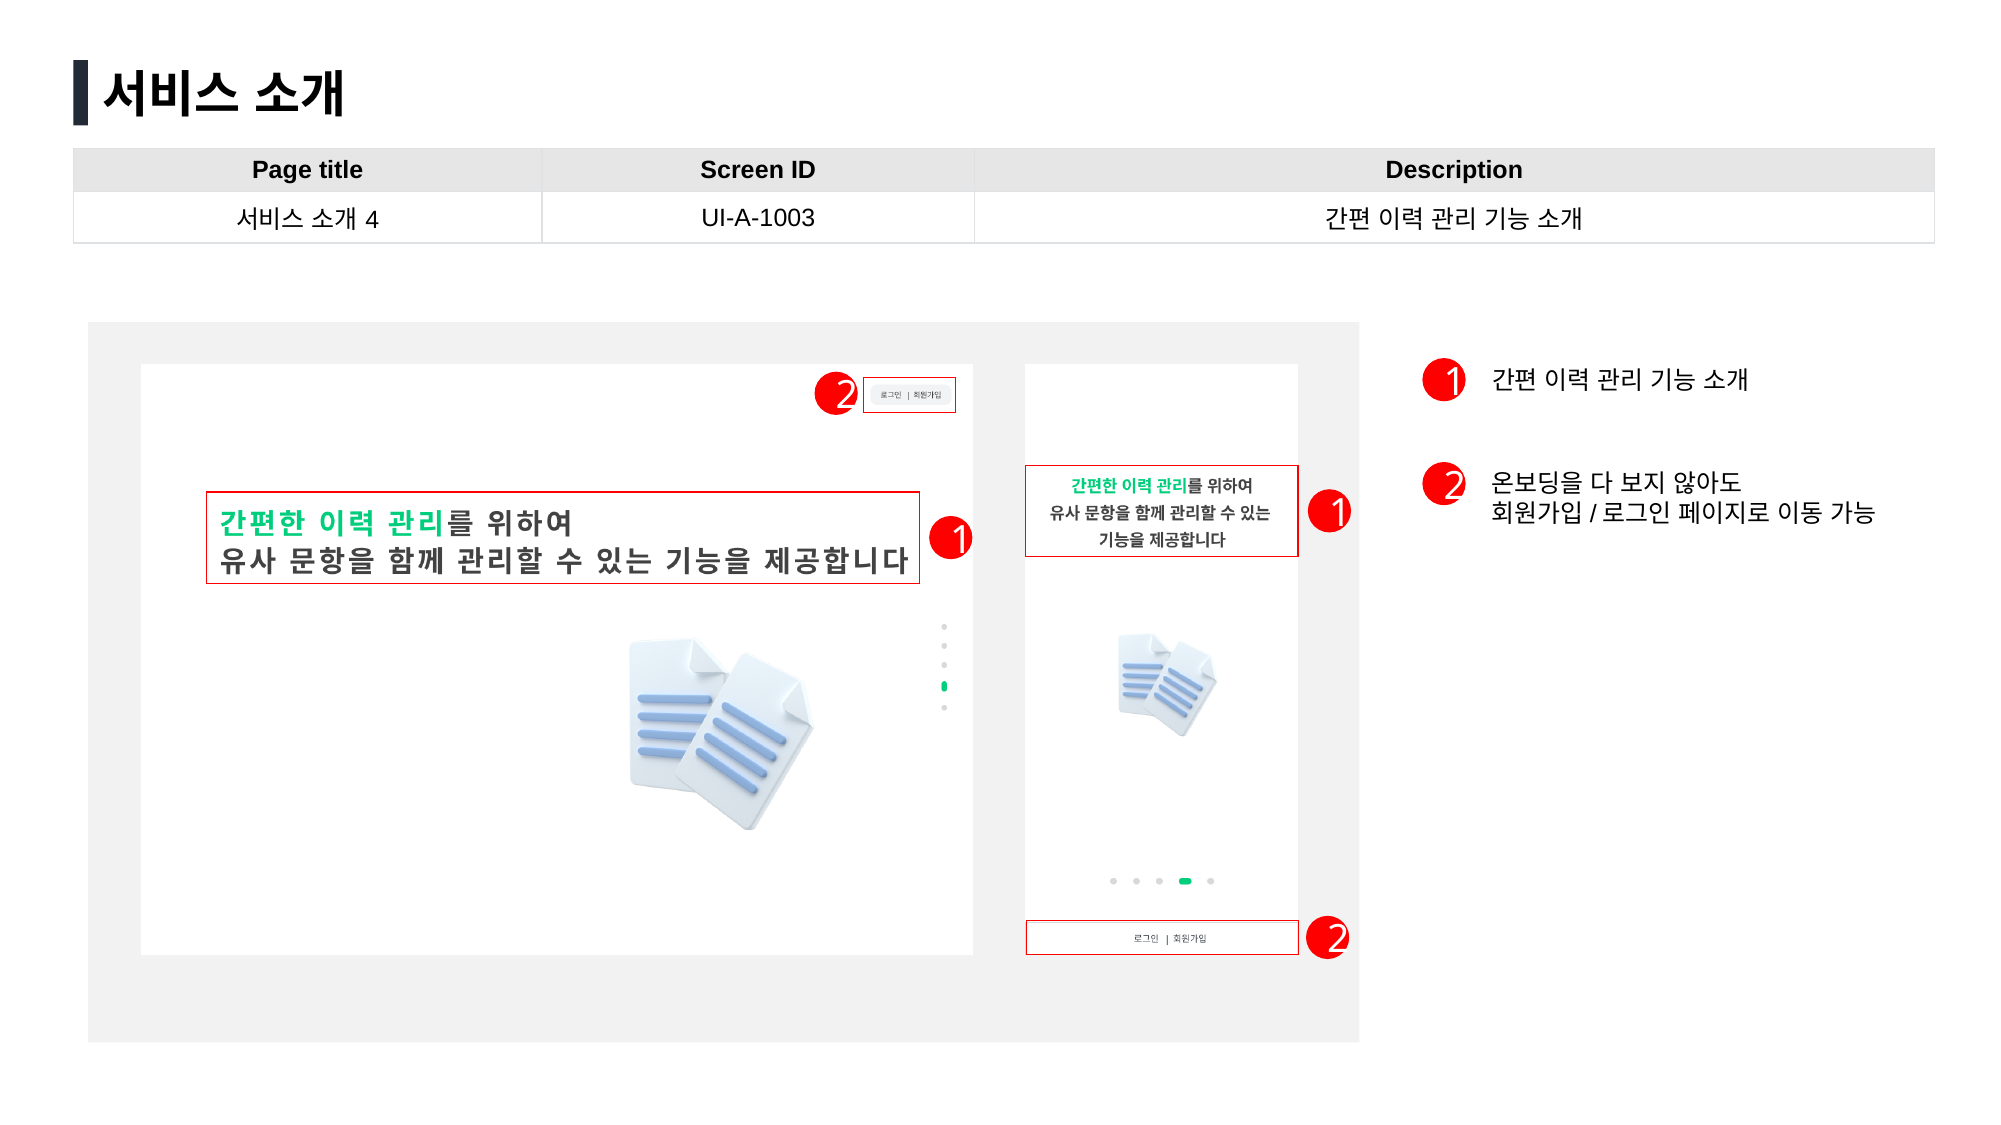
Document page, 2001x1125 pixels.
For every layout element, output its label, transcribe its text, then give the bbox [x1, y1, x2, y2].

table_header Page title [74, 149, 541, 191]
table_cell 서비스 소개4 [74, 192, 541, 242]
text_box 2 [1304, 914, 1351, 961]
picture [141, 364, 973, 955]
picture [1025, 364, 1299, 955]
text_box [72, 59, 88, 127]
text_box 간편 이력 관리 기능 소개 [1477, 356, 1766, 402]
text_box [87, 321, 1360, 1043]
text_box 2 [1421, 460, 1467, 507]
text_box 온보딩을 다 보지 않아도 회원가입/로그인 페이지로 이동 가능 [1476, 460, 1892, 535]
table_header Description [975, 149, 1934, 191]
table_header Screen ID [543, 149, 974, 191]
text_box 1 [1421, 357, 1467, 403]
text_box 서비스 소개 [88, 54, 411, 130]
text_box 1 [1306, 488, 1353, 534]
table_cell 간편 이력 관리 기능 소개 [975, 192, 1934, 242]
table_cell UI-A-1003 [543, 192, 974, 242]
